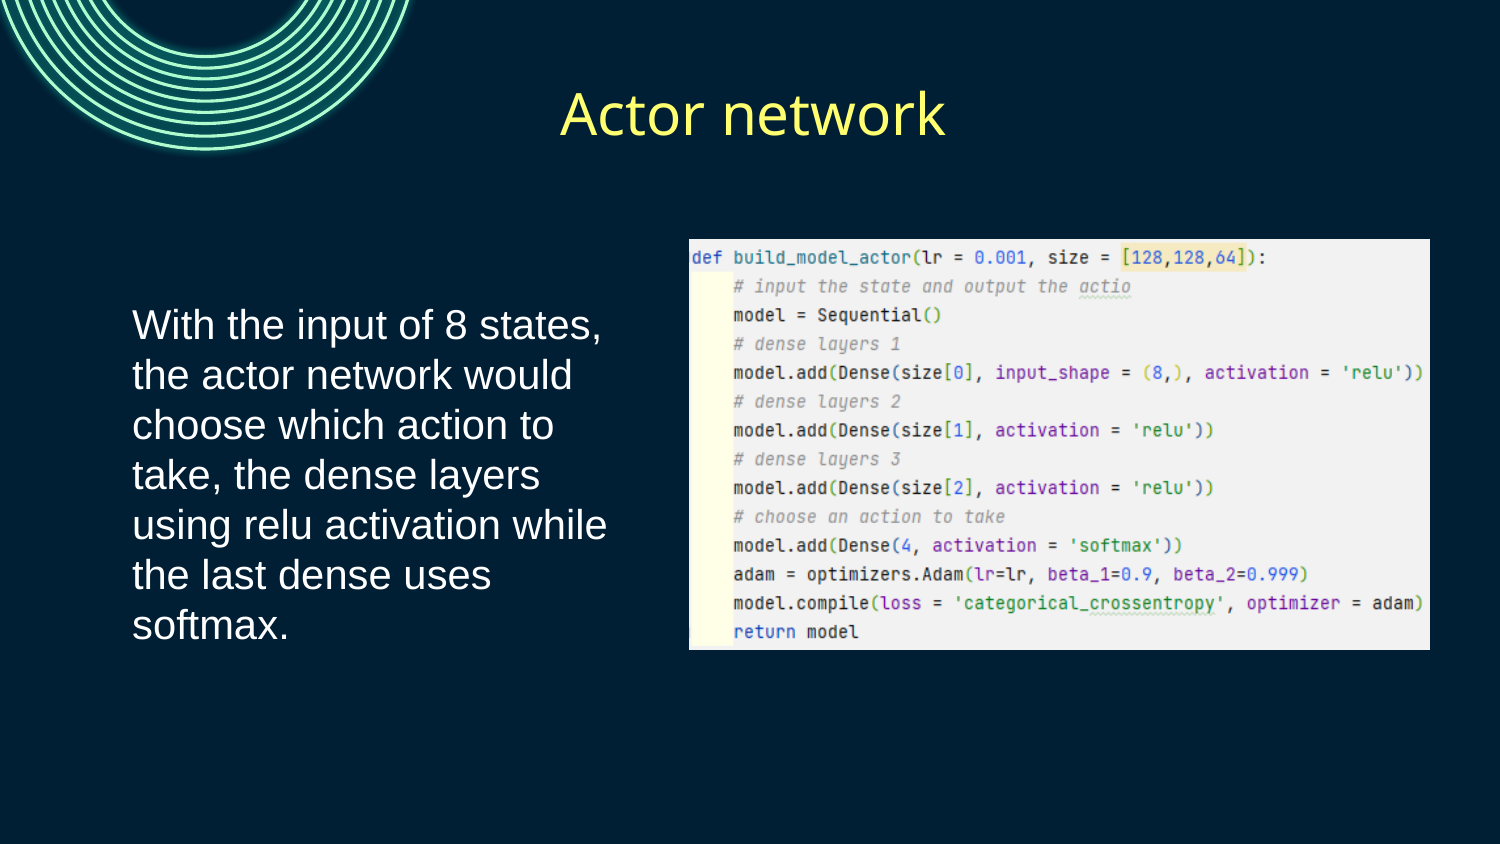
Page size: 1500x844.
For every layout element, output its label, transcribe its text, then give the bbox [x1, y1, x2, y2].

picture [689, 239, 1430, 650]
title Actor network [116, 88, 1390, 137]
list With the input of 8 states, the actor network would choose which action to take, the dense layers using relu activation while the last dense uses softmax. [116, 172, 661, 774]
